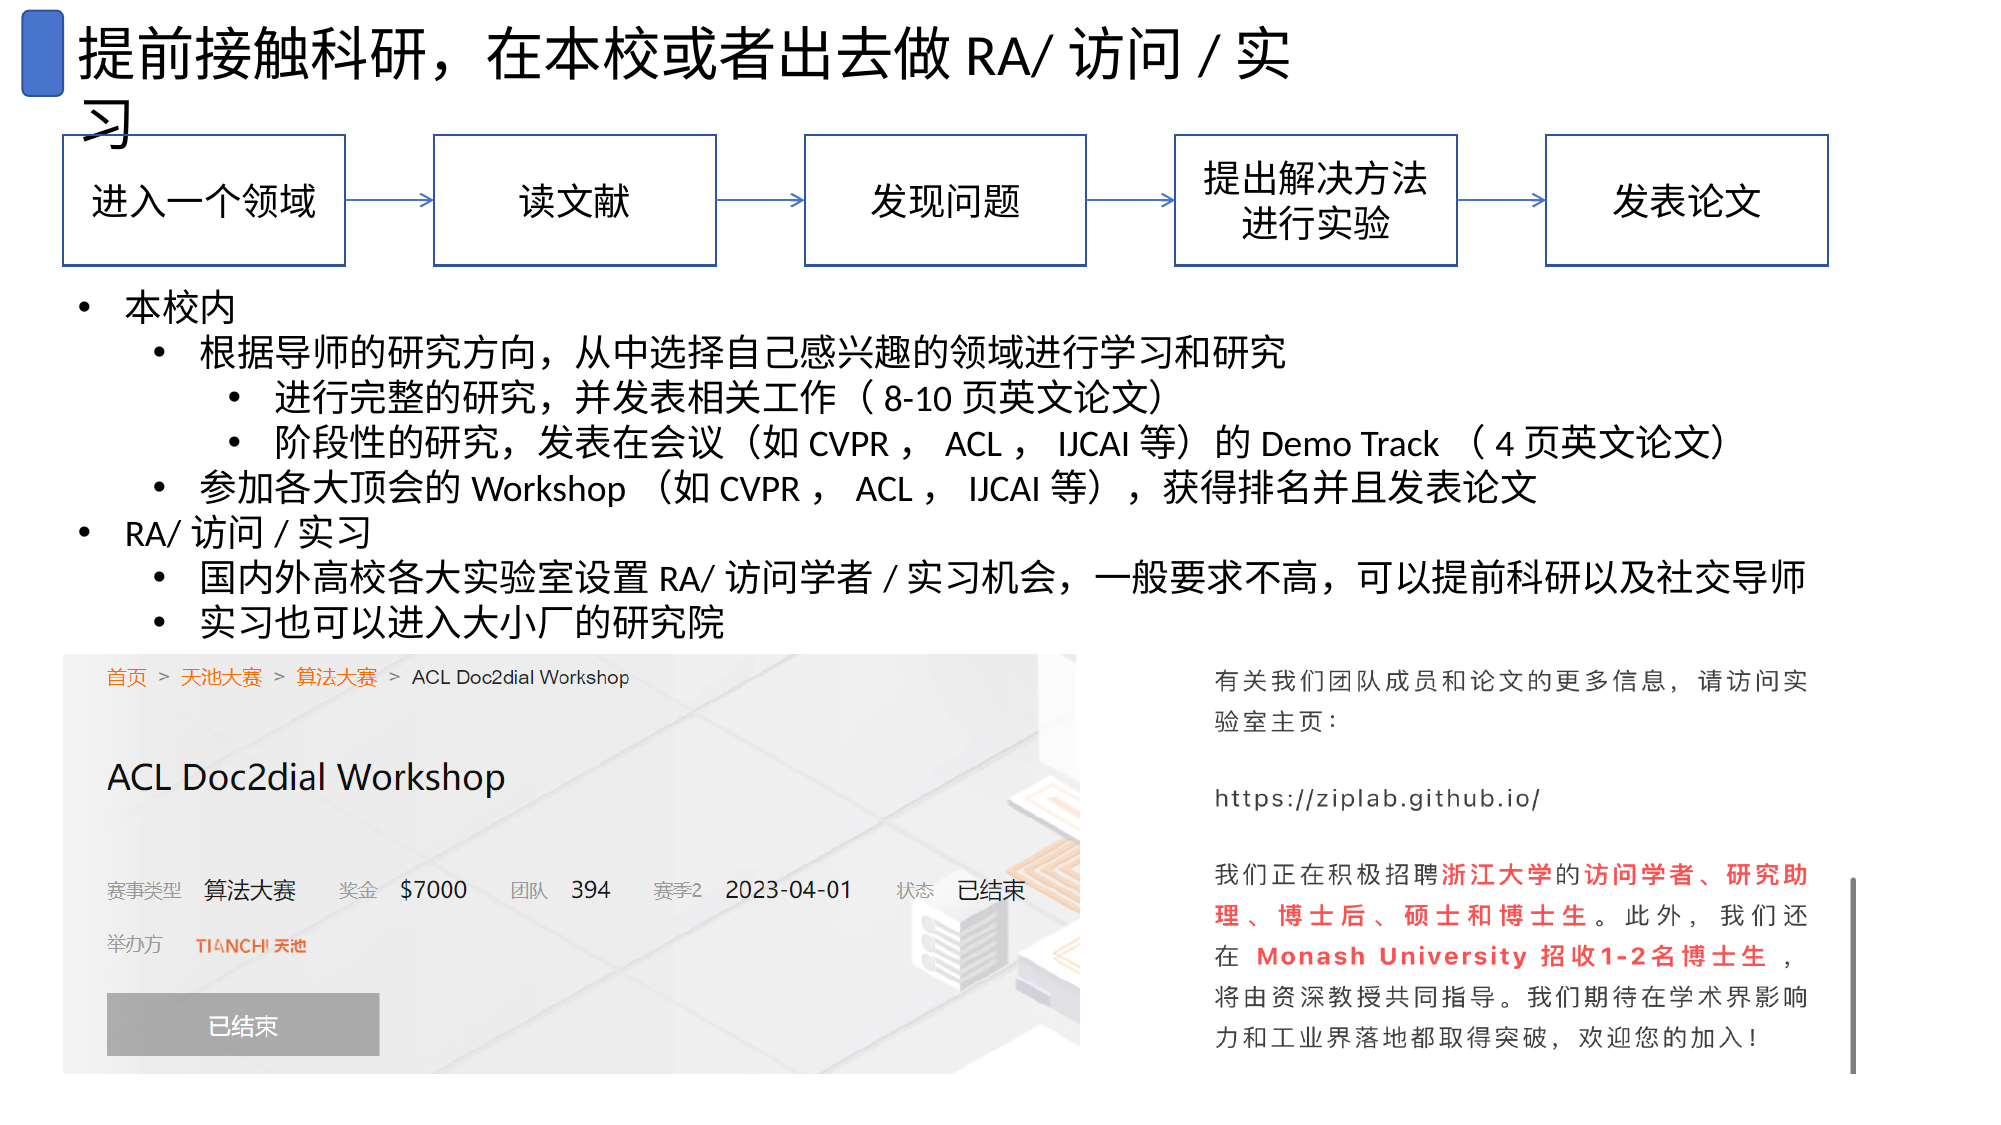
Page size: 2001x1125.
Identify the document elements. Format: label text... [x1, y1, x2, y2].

text_box 发现问题 [804, 134, 1087, 267]
picture [62, 654, 1081, 1075]
text_box 进入一个领域 [62, 134, 346, 267]
text_box 本校内 根据导师的研究方向，从中选择自己感兴趣的领域进行学习和研究 进行完整的研究，并发表相关工作（8-10页英文论文） 阶段性的研究，发表在会议（如CVPR，ACL，IJCAI等）的Demo Track（4页英文论文） 参加各大顶会的Workshop（如CVPR，ACL，IJCAI等），获得排名并且发表论文 RA/访问/实习 国内外高校各大实验室设置RA/访问学者/实习机会，一般要求不高，可以提前科研以及社交导师 实习也可以进入大小厂的研究院 [63, 276, 1904, 652]
picture [1163, 648, 1861, 1075]
text_box [21, 9, 65, 97]
text_box 读文献 [433, 134, 717, 267]
text_box 提前接触科研，在本校或者出去做RA/访问/实习 [63, 9, 1358, 165]
text_box 提出解决方法进行实验 [1174, 134, 1458, 267]
text_box 发表论文 [1545, 134, 1829, 267]
